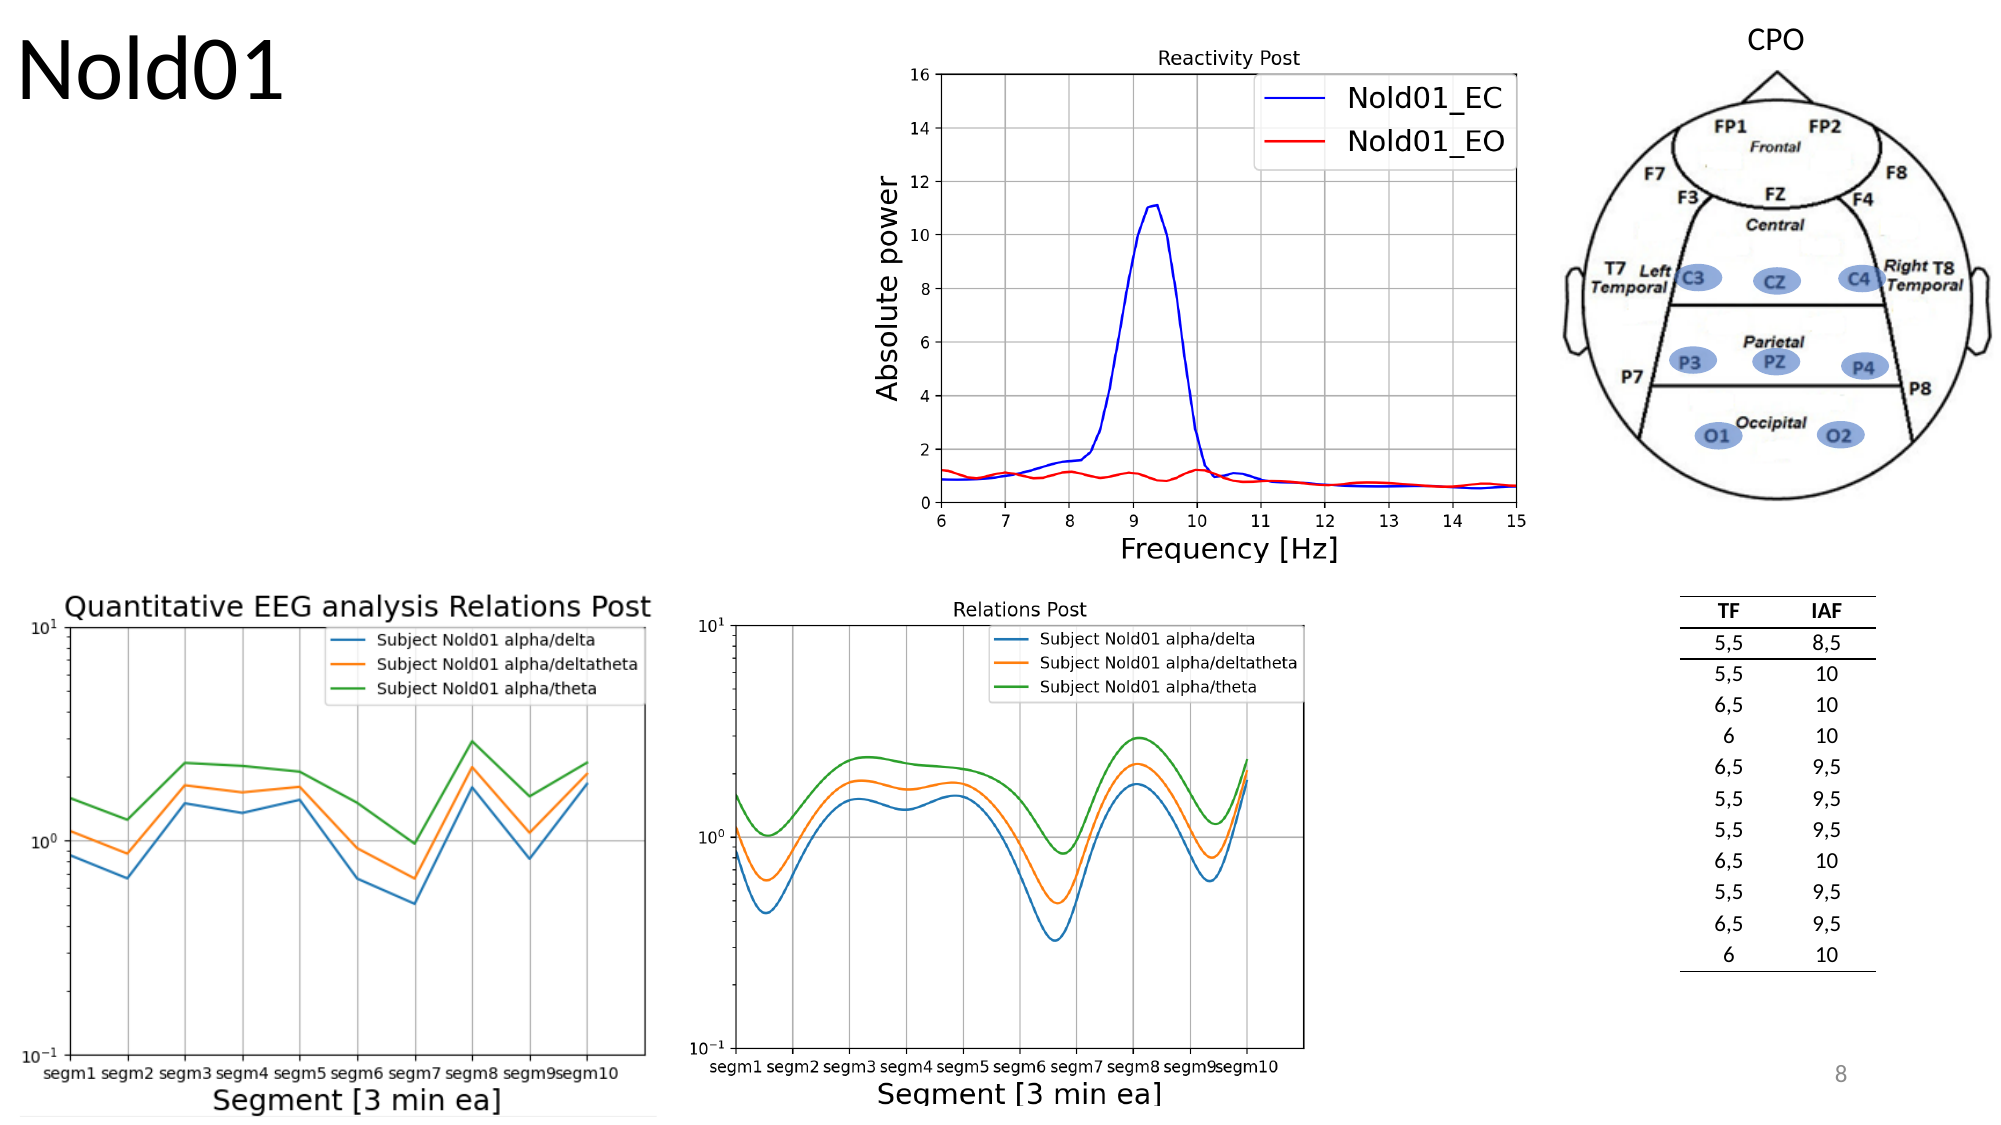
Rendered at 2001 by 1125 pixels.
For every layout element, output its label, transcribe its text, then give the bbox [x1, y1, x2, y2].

table_cell 10 [1778, 940, 1876, 971]
text_box Nold01 [1, 0, 302, 125]
table_cell 9,5 [1778, 878, 1876, 909]
table_cell 9,5 [1778, 753, 1876, 784]
picture [1560, 69, 2000, 509]
table_cell 5,5 [1680, 784, 1778, 815]
table_cell 6,5 [1680, 909, 1778, 940]
table_cell 5,5 [1680, 815, 1778, 846]
table_cell 9,5 [1778, 784, 1876, 815]
table_cell 6 [1680, 722, 1778, 753]
table_cell 6 [1680, 940, 1778, 971]
table_cell 6,5 [1680, 690, 1778, 722]
table_cell 5,5 [1680, 878, 1778, 909]
slide_number 8 [1412, 1042, 1863, 1103]
table_header TF [1680, 597, 1778, 627]
table_cell 9,5 [1778, 815, 1876, 846]
text_box CPO [1732, 9, 1820, 65]
table_cell 10 [1778, 660, 1876, 690]
table_header IAF [1778, 597, 1876, 627]
table_cell 10 [1778, 690, 1876, 722]
table_cell 6,5 [1680, 846, 1778, 878]
table_cell 10 [1778, 846, 1876, 878]
picture [864, 42, 1536, 563]
table_cell 5,5 [1680, 629, 1778, 658]
picture [690, 596, 1309, 1106]
table_cell 5,5 [1680, 660, 1778, 690]
table_cell 6,5 [1680, 753, 1778, 784]
picture [19, 585, 657, 1117]
table_cell 9,5 [1778, 909, 1876, 940]
table_cell 10 [1778, 722, 1876, 753]
table_cell 8,5 [1778, 629, 1876, 658]
